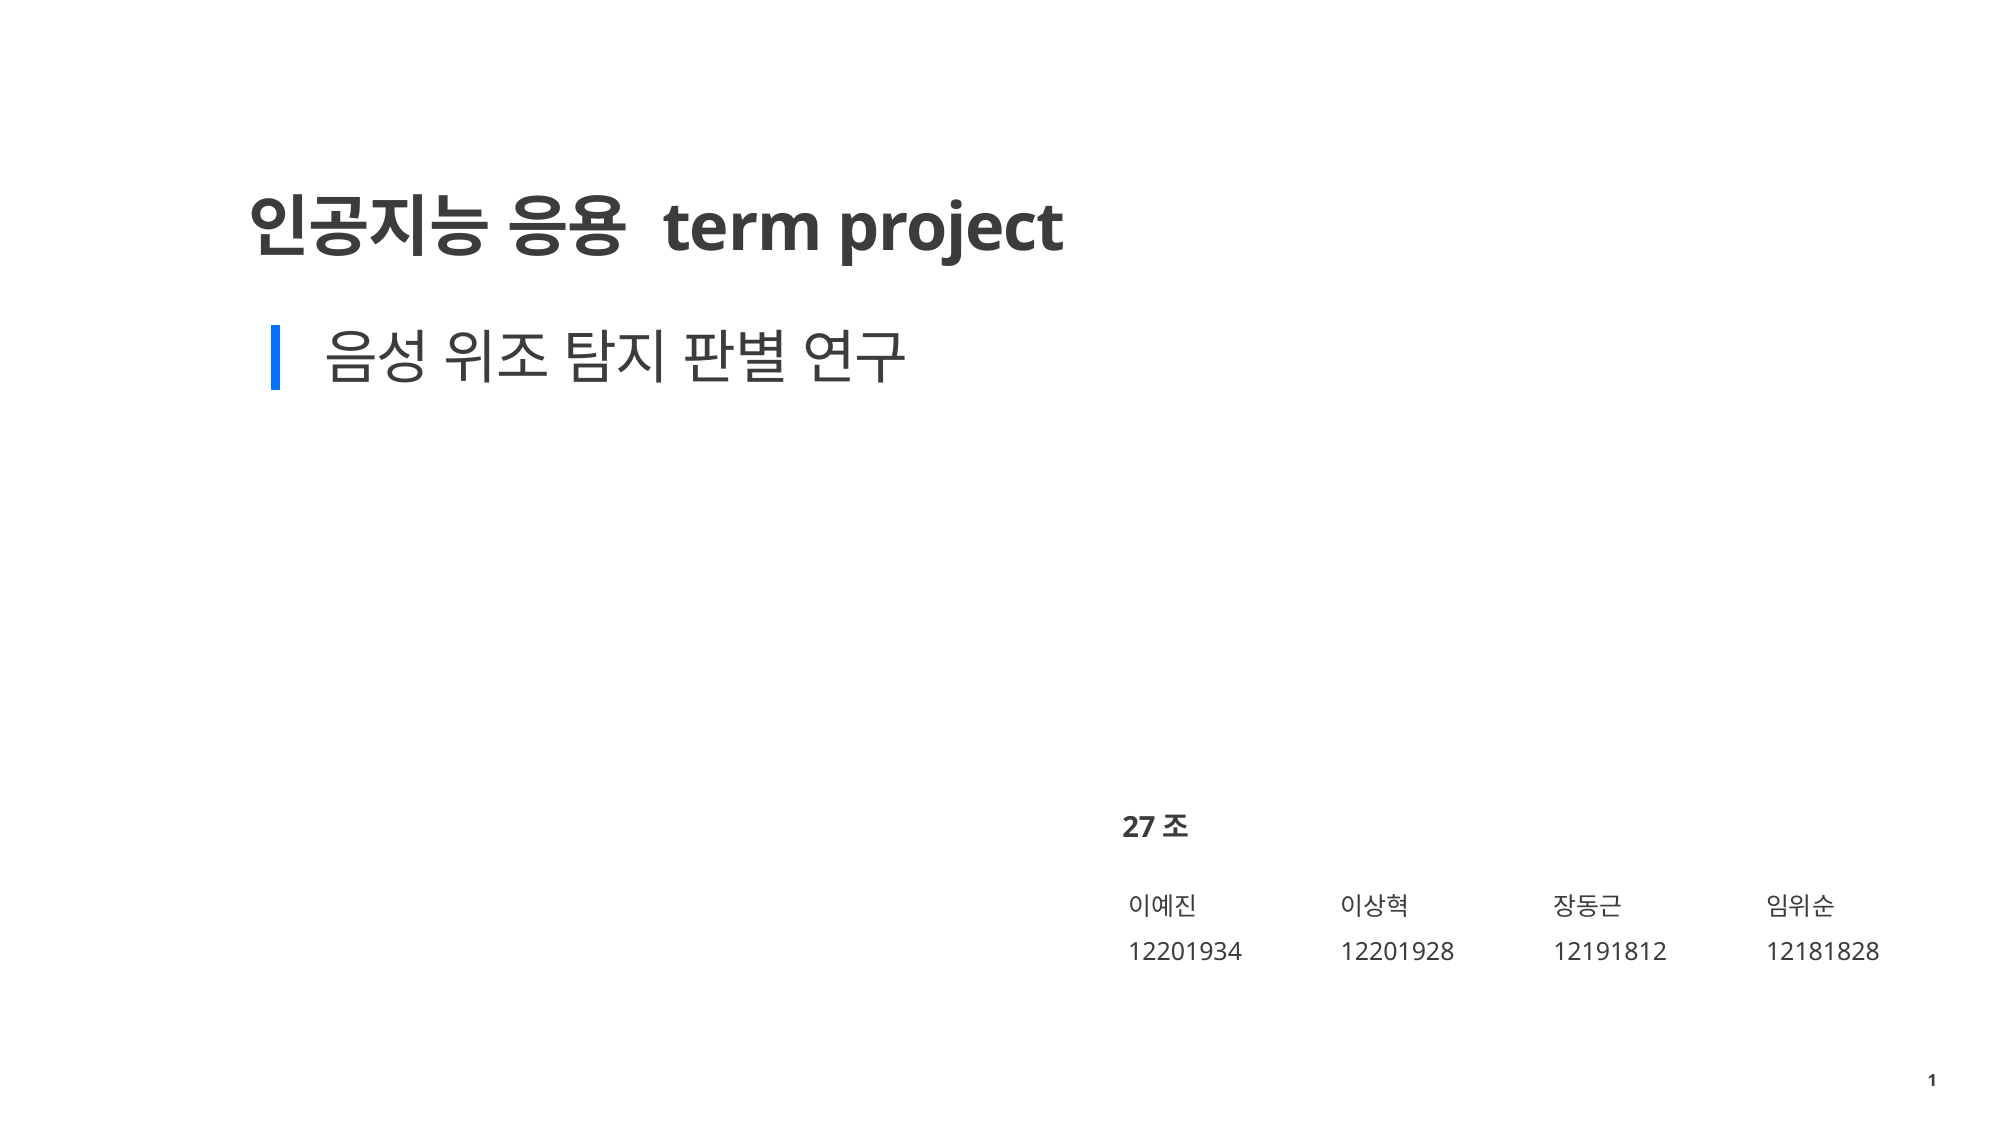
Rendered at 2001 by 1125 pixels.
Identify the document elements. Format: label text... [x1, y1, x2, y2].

text_box 27조 [1107, 801, 1205, 851]
table_cell 12181828 [1751, 927, 1964, 987]
table_header 이상혁 [1326, 879, 1538, 927]
table_cell 12201928 [1326, 927, 1538, 987]
table_header 임위순 [1751, 879, 1964, 927]
text_box 음성 위조 탐지 판별 연구 [324, 328, 1066, 392]
table_cell 12201934 [1113, 927, 1326, 987]
table_cell 12191812 [1538, 927, 1751, 987]
text_box 인공지능 응용 term project [248, 192, 1207, 265]
table_header 장동근 [1538, 879, 1751, 927]
table_header 이예진 [1113, 879, 1326, 927]
